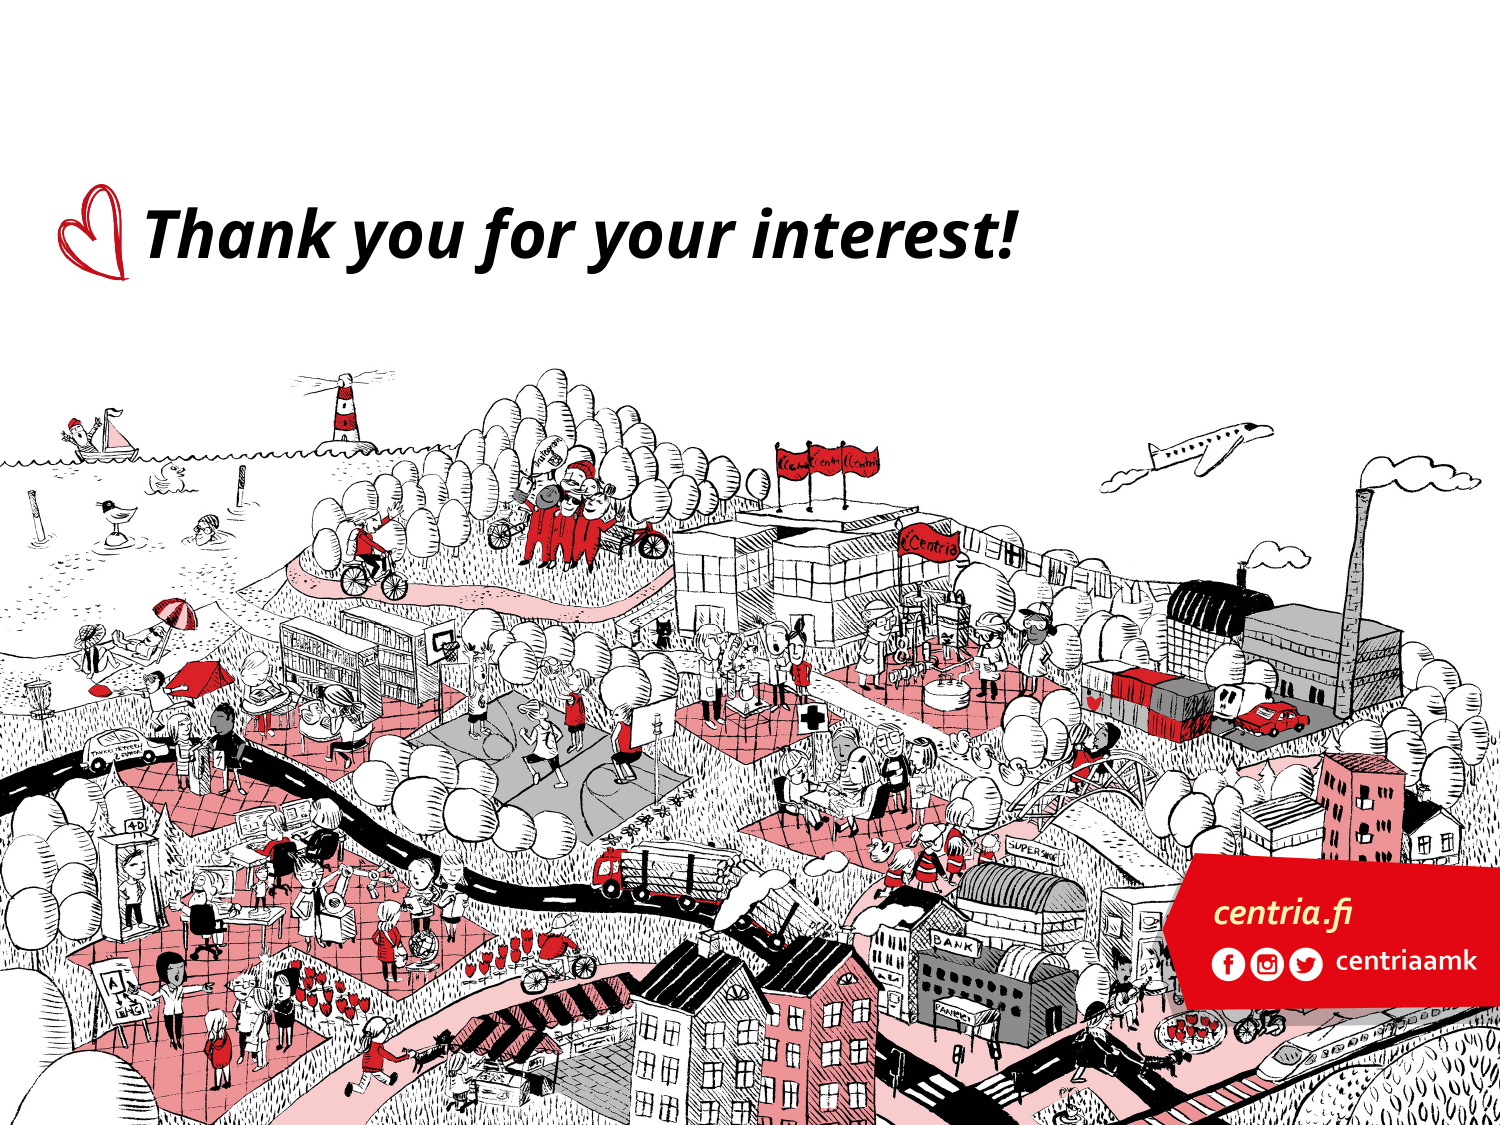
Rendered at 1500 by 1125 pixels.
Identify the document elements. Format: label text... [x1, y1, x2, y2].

picture [0, 0, 1500, 1125]
list Thank you for your interest! [126, 193, 1434, 363]
